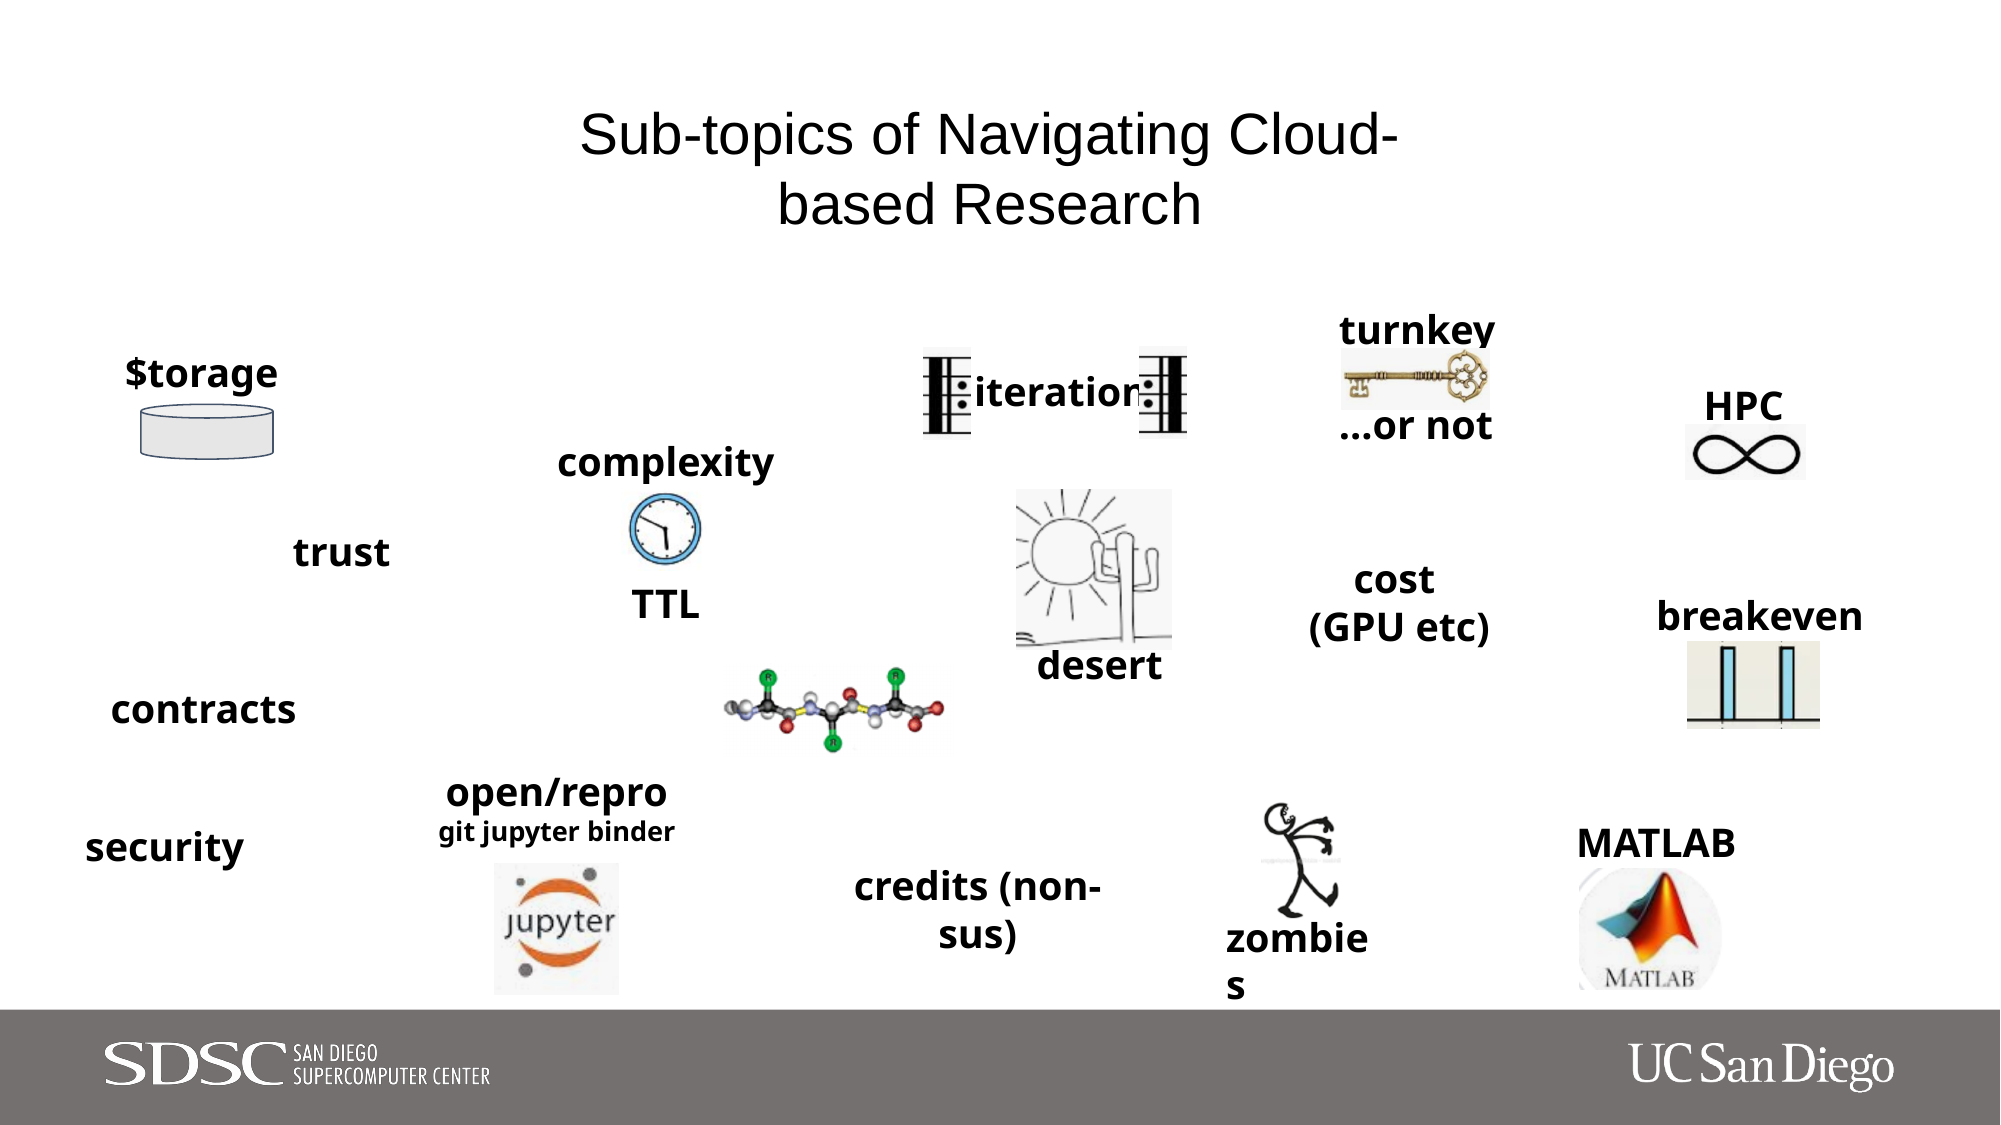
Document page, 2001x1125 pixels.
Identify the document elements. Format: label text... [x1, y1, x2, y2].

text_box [1635, 570, 1929, 729]
text_box cost (GPU etc) [1313, 534, 1568, 653]
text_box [388, 746, 726, 995]
text_box security [65, 801, 358, 879]
text_box trust [272, 506, 565, 584]
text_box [519, 416, 812, 571]
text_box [1318, 284, 1611, 410]
picture [102, 1040, 493, 1086]
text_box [104, 327, 397, 460]
text_box credits (non-sus) [831, 841, 1124, 918]
text_box contracts [90, 663, 332, 741]
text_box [1016, 489, 1309, 697]
picture [722, 663, 955, 757]
text_box Sub-topics of Navigating Cloud-based Research [538, 75, 1443, 231]
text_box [1683, 360, 1832, 480]
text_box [1205, 801, 1396, 974]
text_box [923, 346, 1247, 440]
picture [1625, 1040, 1896, 1095]
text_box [1555, 798, 1849, 990]
